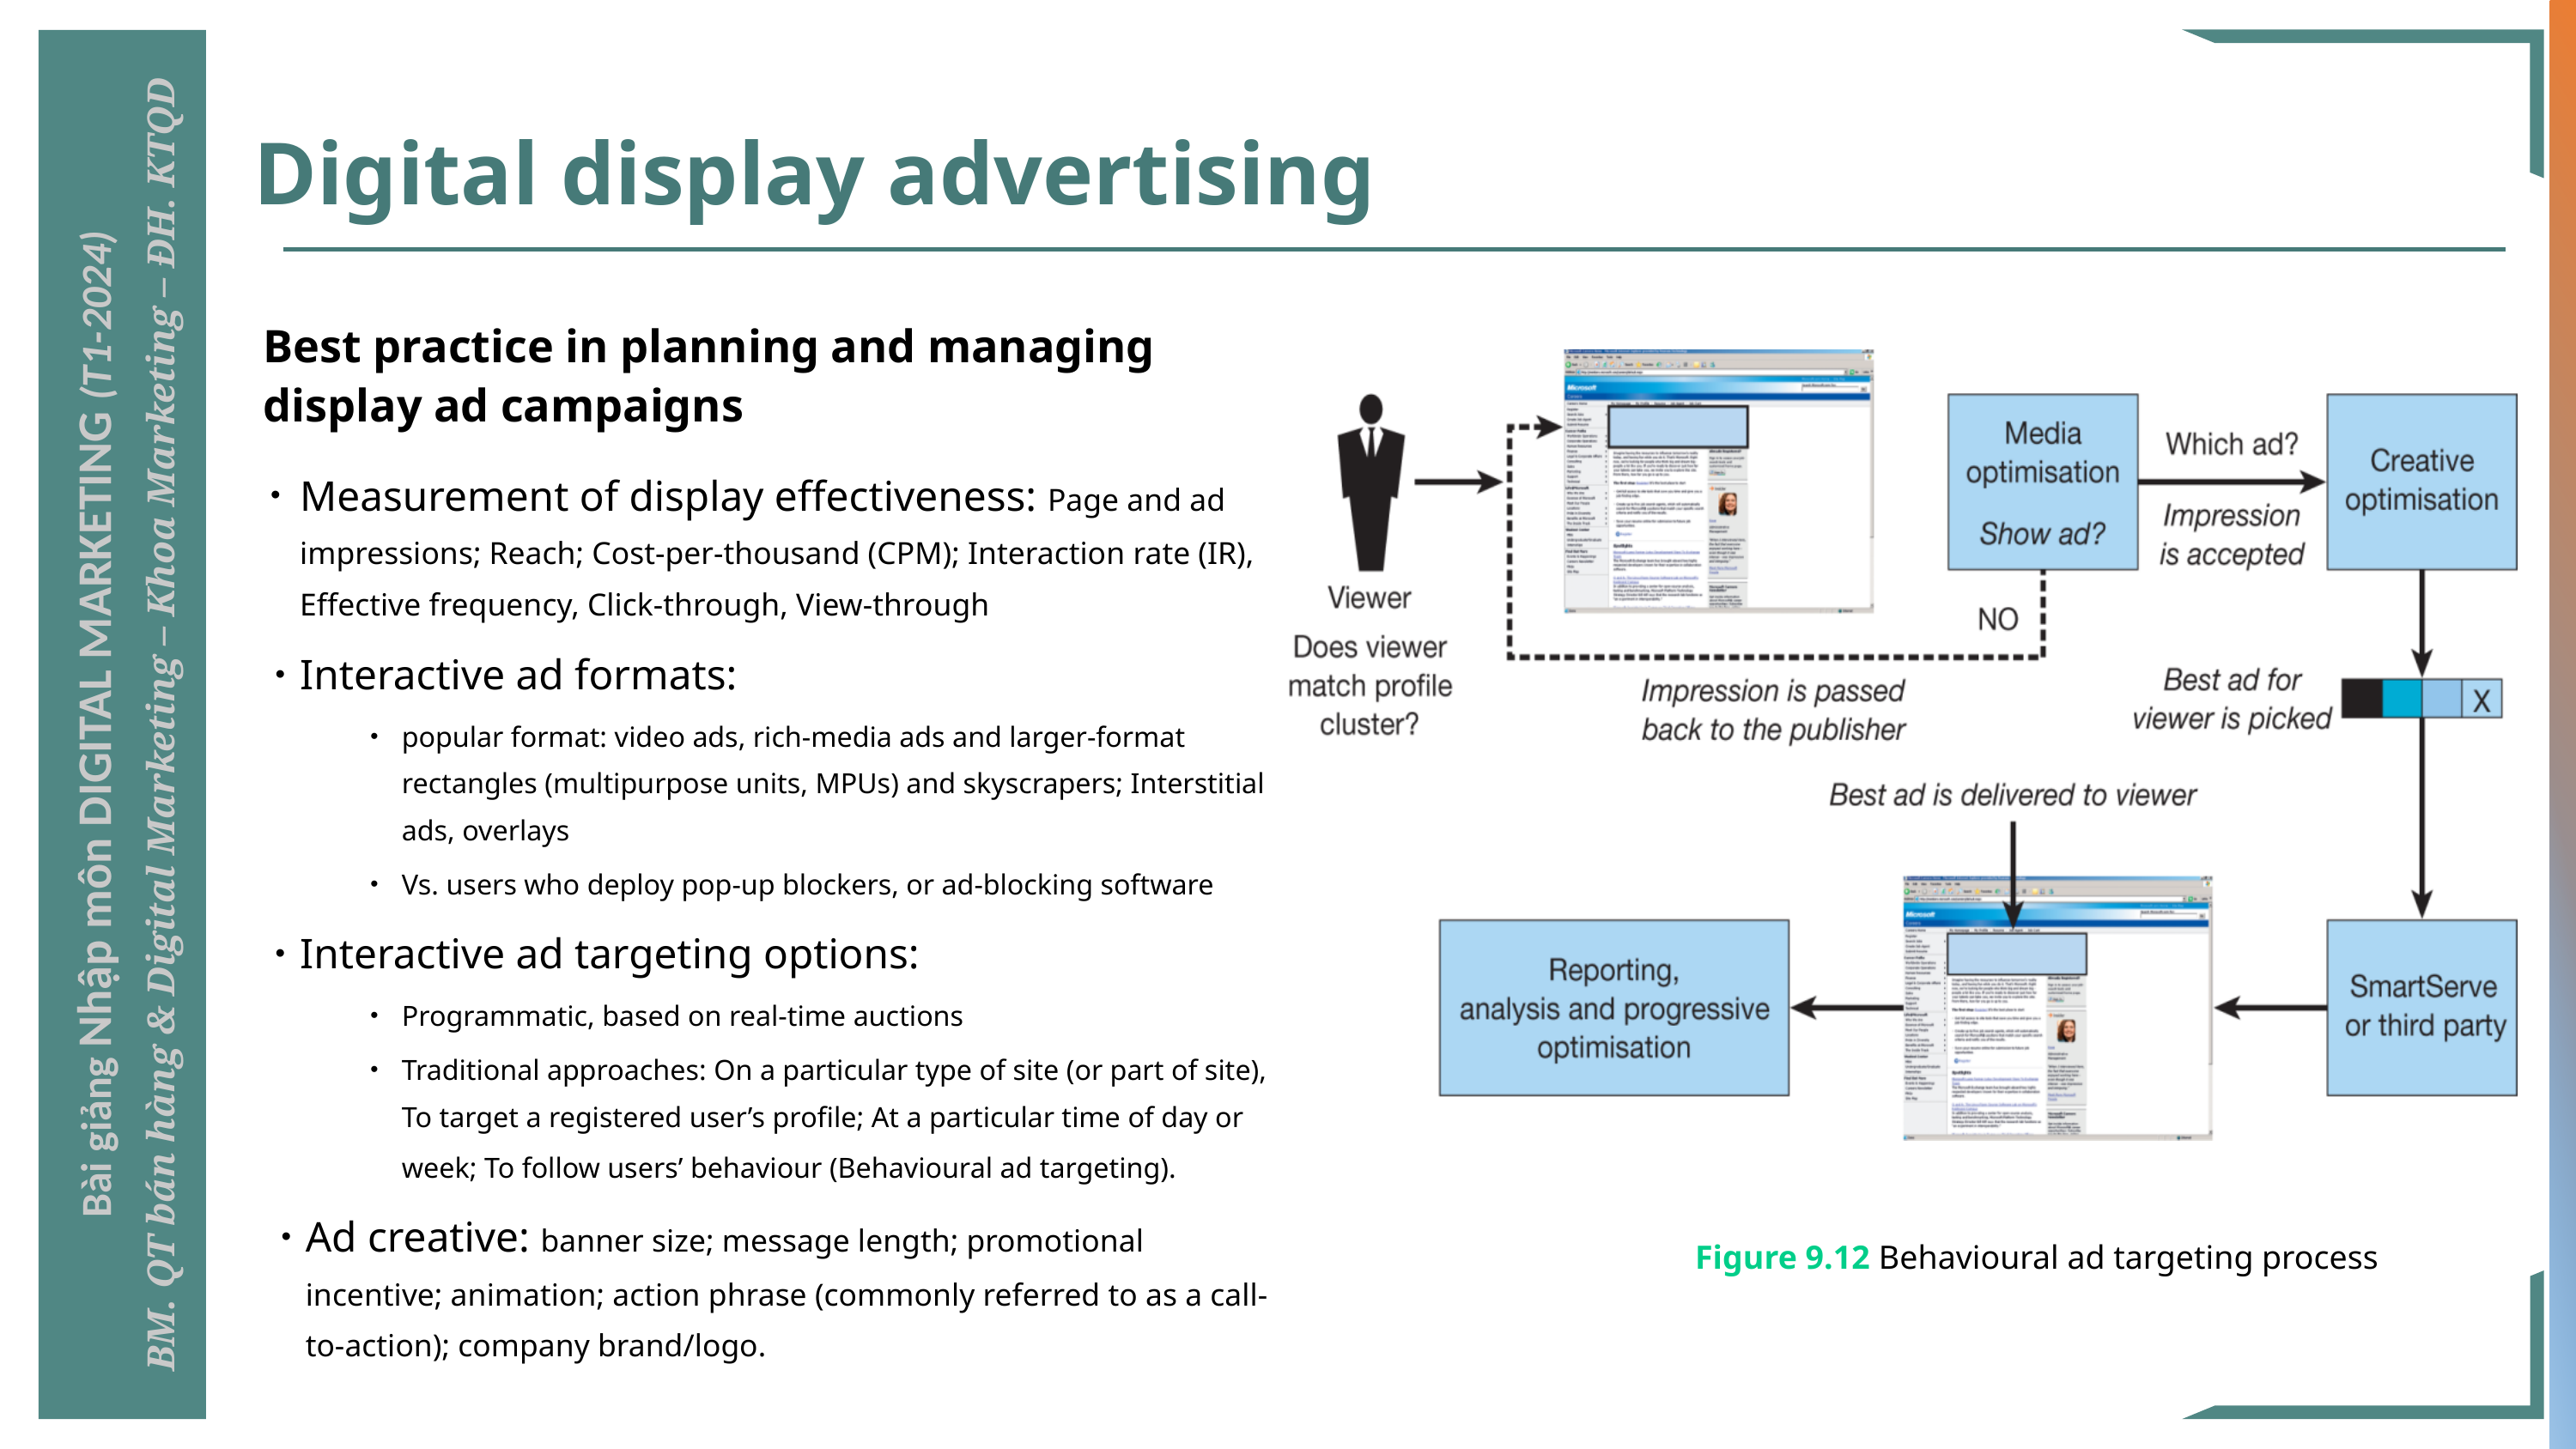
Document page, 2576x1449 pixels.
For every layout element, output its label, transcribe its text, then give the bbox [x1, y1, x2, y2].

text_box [2549, 0, 2576, 1449]
text_box Figure 9.12 Behavioural ad targeting process [1682, 1230, 2400, 1320]
title Digital display advertising [240, 37, 1417, 231]
list Best practice in planning and managing display ad campaigns Measurement of display effectiveness: Page and ad impressions; Reach; Cost-per-thousand (CPM); Interaction rate (IR), Effective frequency, Click-through, View-through Interactive ad formats: popular format: video ads, rich-media ads and larger-format rectangles (multipurpose units, MPUs) and skyscrapers; Interstitial ads, overlays Vs. users who deploy pop-up blockers, or ad-blocking software Interactive ad targeting options: Programmatic, based on real-time auctions Traditional approaches: On a particular type of site (or part of site), To target a registered user’s profile; At a particular time of day or week; To follow users’ behaviour (Behavioural ad targeting). Ad creative: banner size; message length; promotional incentive; animation; action phrase (commonly referred to as a call-to-action); company brand/logo. [250, 306, 1288, 1411]
picture [1287, 349, 2518, 1141]
